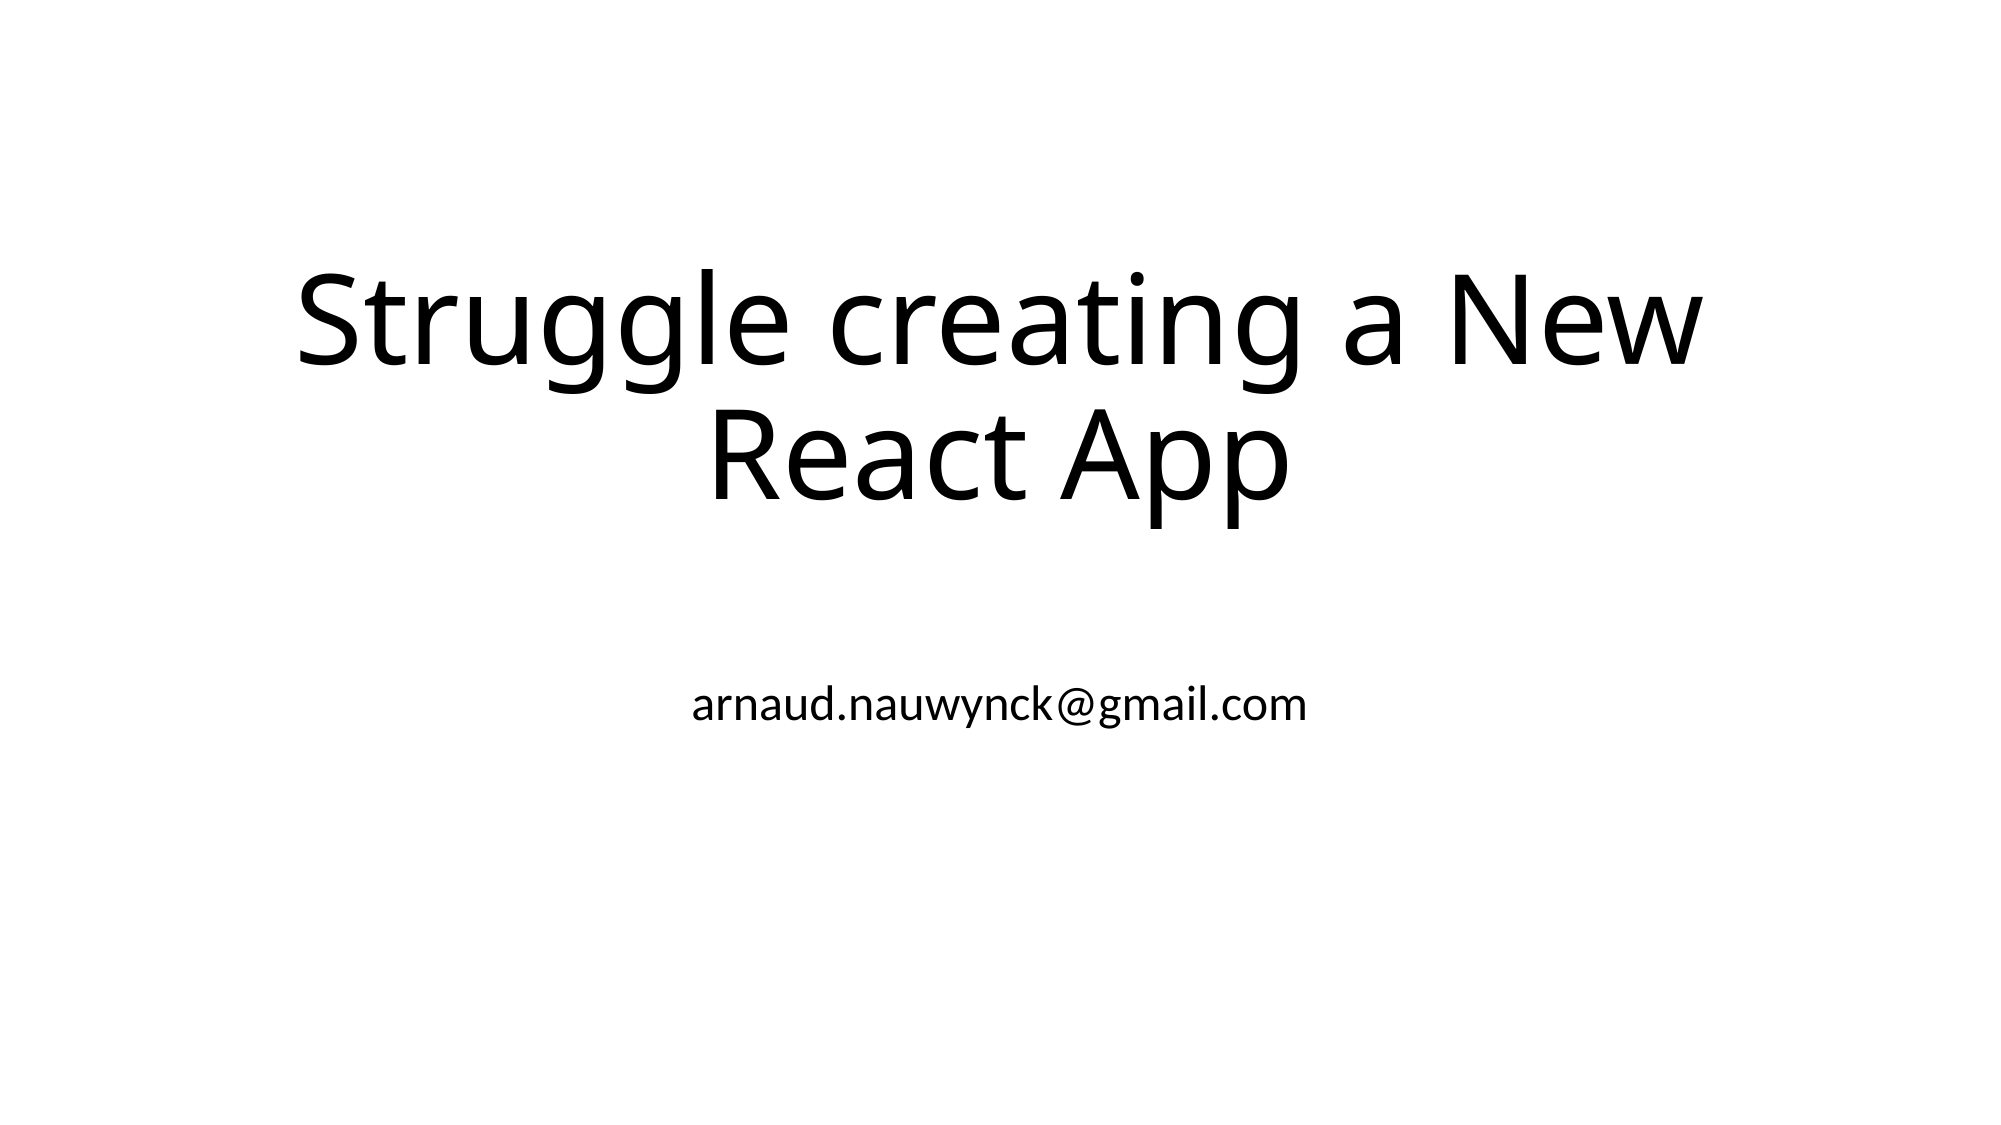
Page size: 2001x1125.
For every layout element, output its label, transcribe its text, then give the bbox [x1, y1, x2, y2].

subtitle arnaud.nauwynck@gmail.com [249, 669, 1750, 941]
title Struggle creating a New React App [249, 142, 1750, 535]
